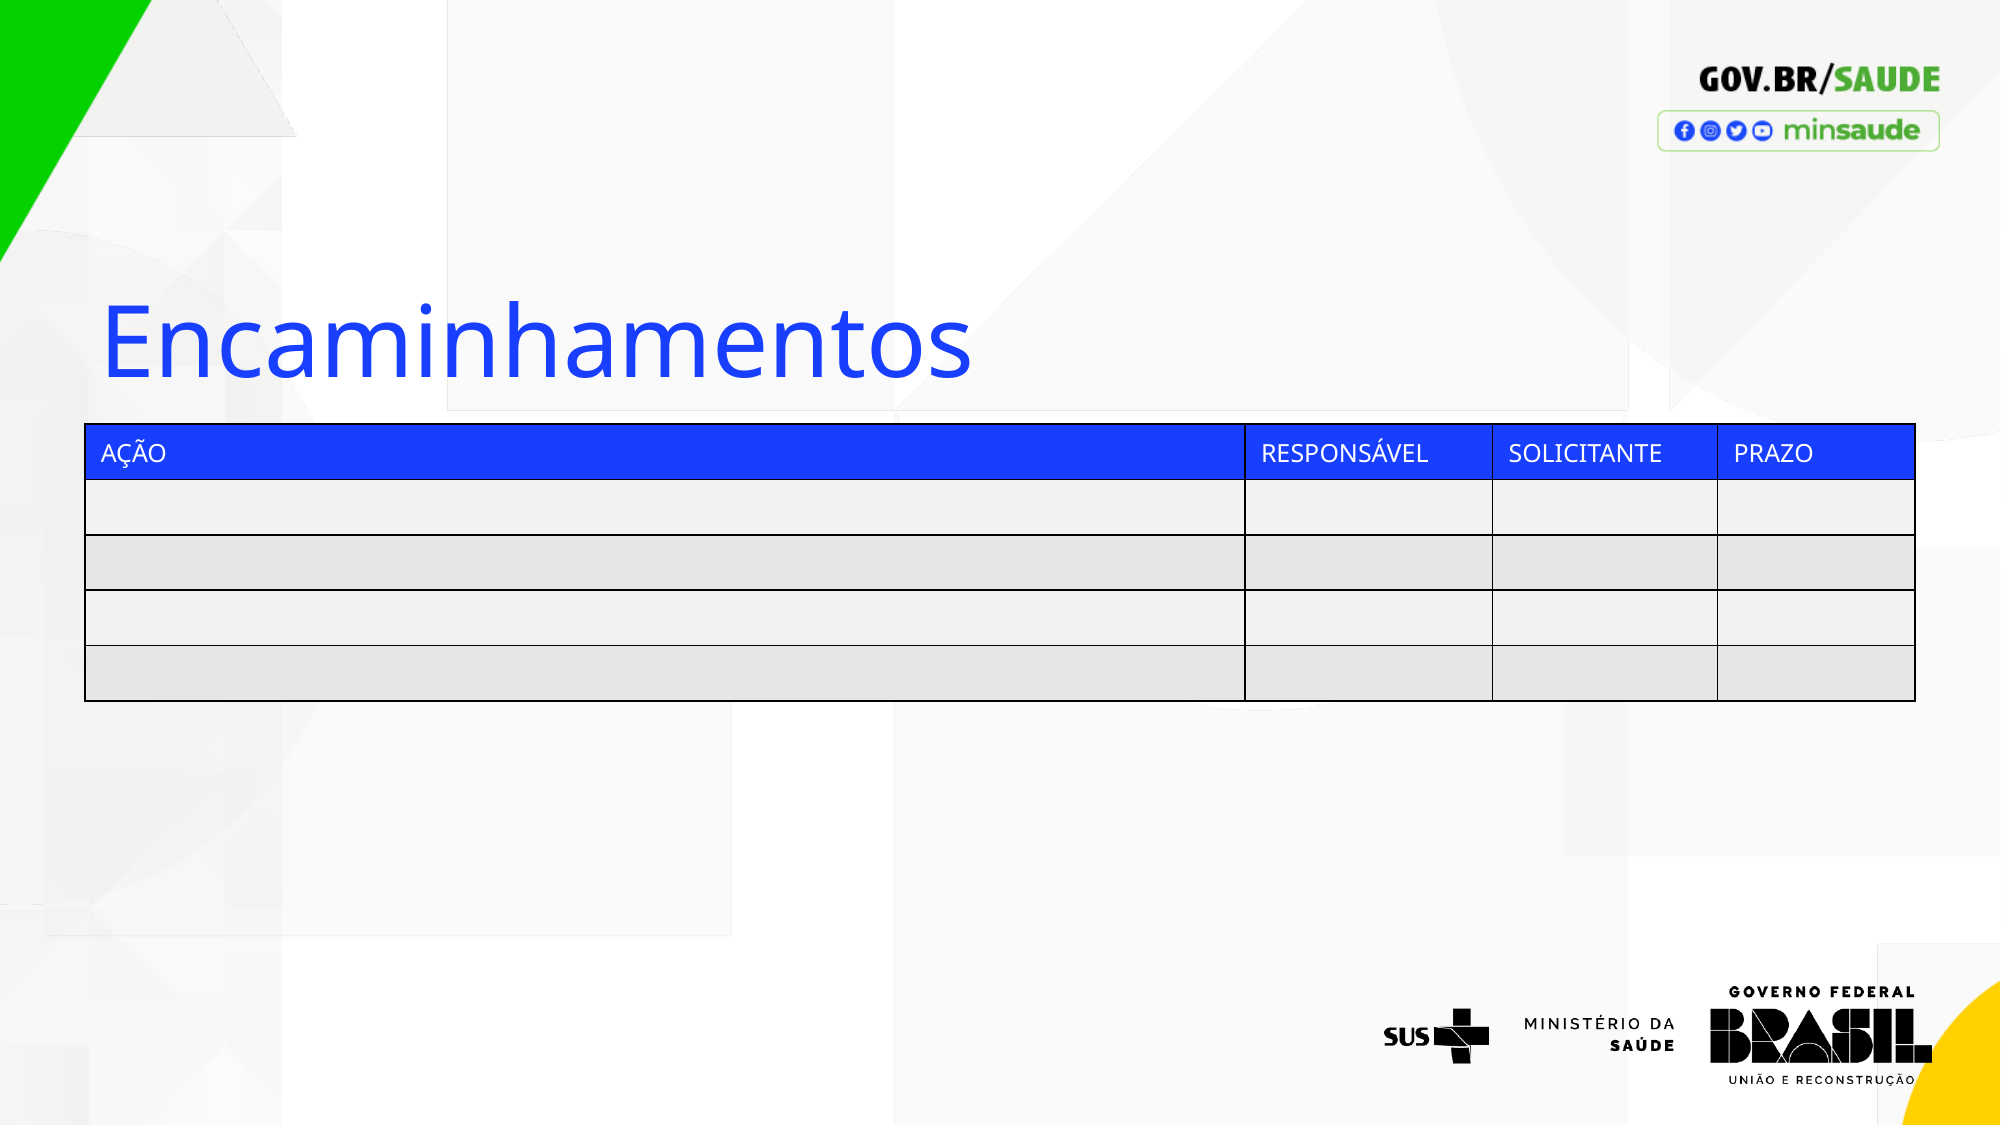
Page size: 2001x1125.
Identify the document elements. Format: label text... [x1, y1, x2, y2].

table_header PRAZO [1718, 425, 1914, 479]
table_cell [1493, 536, 1717, 589]
table_cell [1493, 591, 1717, 645]
table_cell [86, 480, 1244, 534]
table_header RESPONSÁVEL [1246, 425, 1492, 479]
table_cell [1718, 646, 1914, 700]
table_cell [1246, 480, 1492, 534]
picture [0, 0, 2000, 1125]
table_cell [86, 591, 1244, 645]
list Encaminhamentos [84, 284, 1394, 382]
table_cell [1718, 536, 1914, 589]
table_cell [86, 536, 1244, 589]
table_cell [1718, 480, 1914, 534]
table_header SOLICITANTE [1493, 425, 1717, 479]
table_cell [86, 646, 1244, 700]
table_cell [1246, 591, 1492, 645]
table_cell [1246, 646, 1492, 700]
table_header AÇÃO [86, 425, 1244, 479]
table_cell [1718, 591, 1914, 645]
table_cell [1493, 646, 1717, 700]
table_cell [1246, 536, 1492, 589]
table_cell [1493, 480, 1717, 534]
